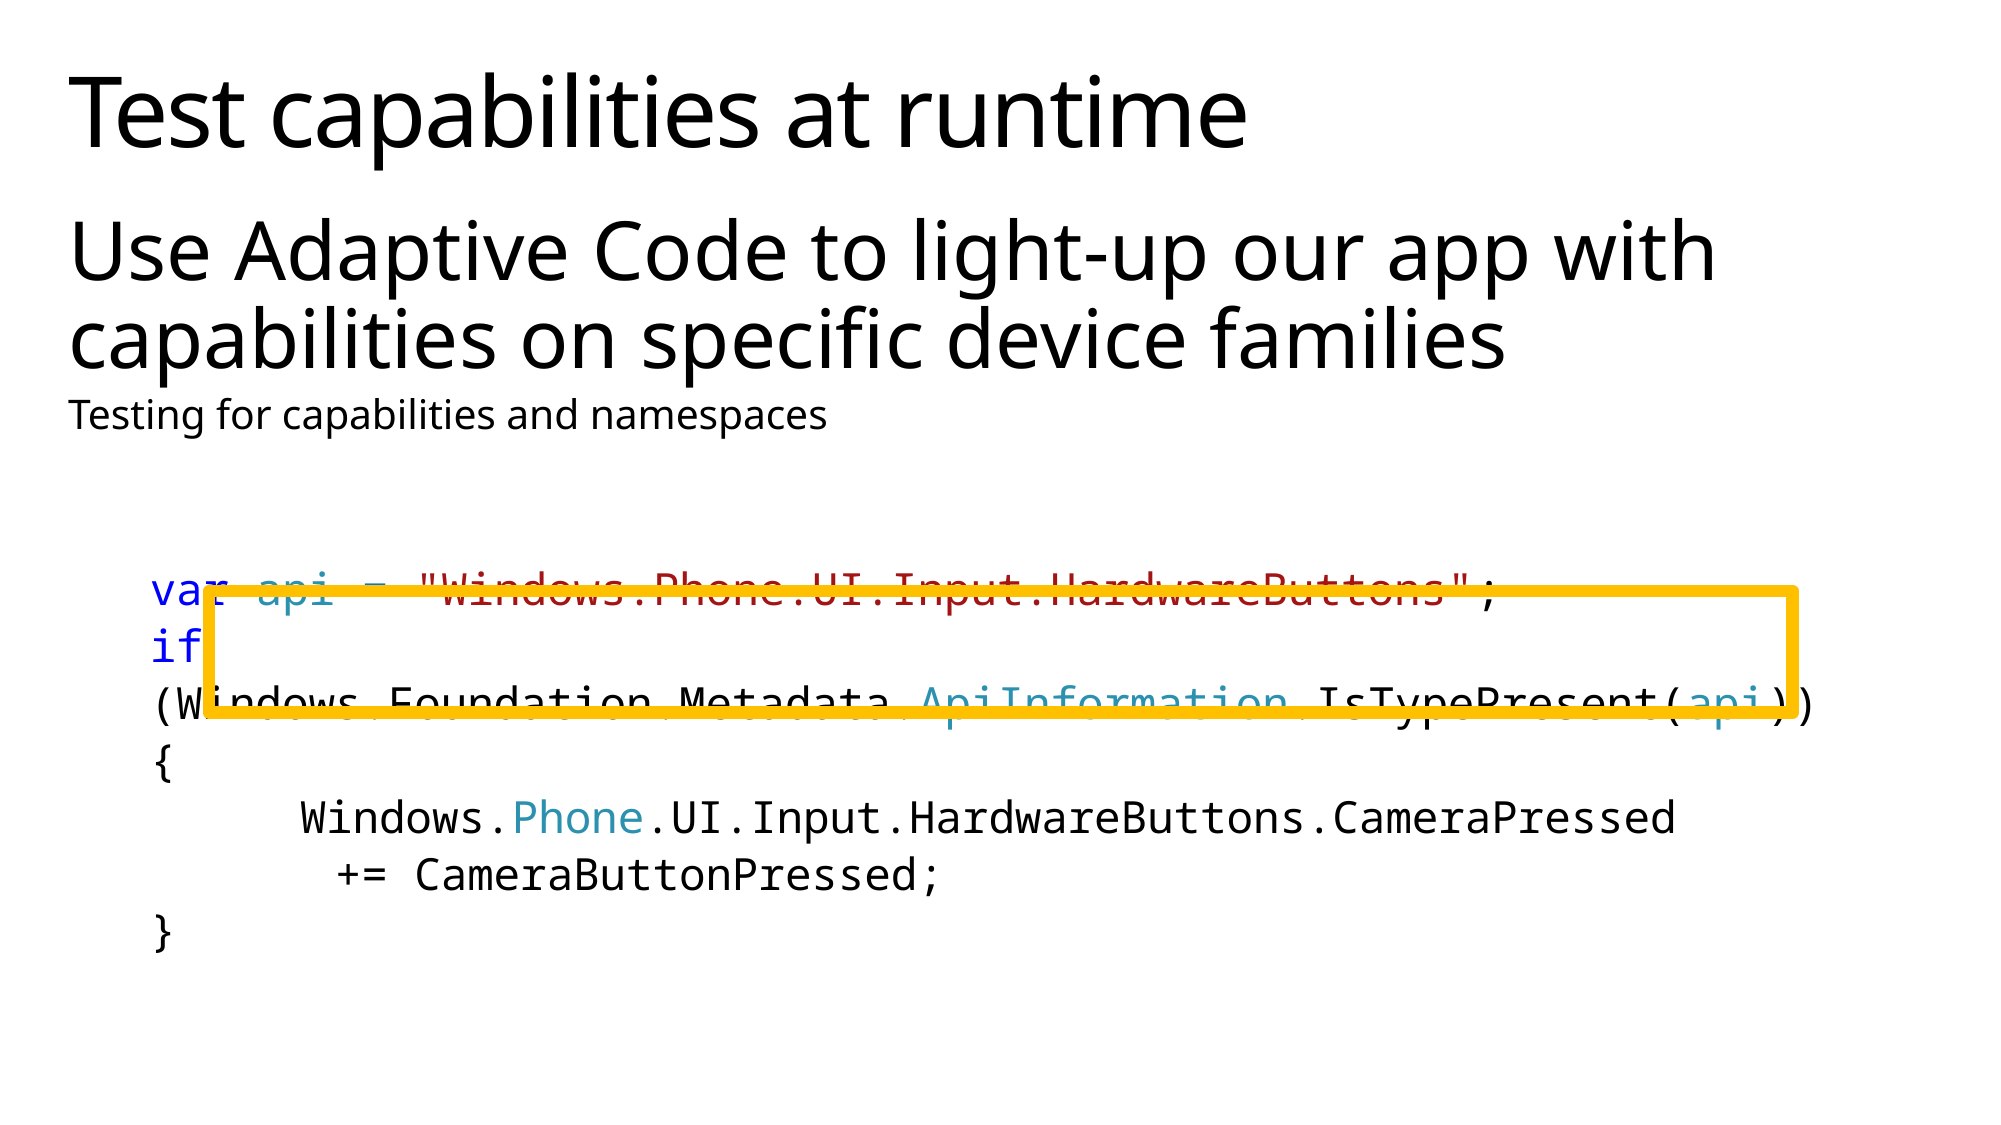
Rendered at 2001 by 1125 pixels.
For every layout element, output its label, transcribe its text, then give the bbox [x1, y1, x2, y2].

text_box [208, 590, 1794, 713]
title Test capabilities at runtime [44, 47, 1957, 196]
list Use Adaptive Code to light-up our app with capabilities on specific device families Testing for capabilities and namespaces [44, 195, 1956, 521]
text_box var api = "Windows.Phone.UI.Input.HardwareButtons"; if (Windows.Foundation.Metadata.ApiInformation.IsTypePresent(api)) { Windows.Phone.UI.Input.HardwareButtons.CameraPressed += CameraButtonPressed; } [51, 538, 1879, 969]
